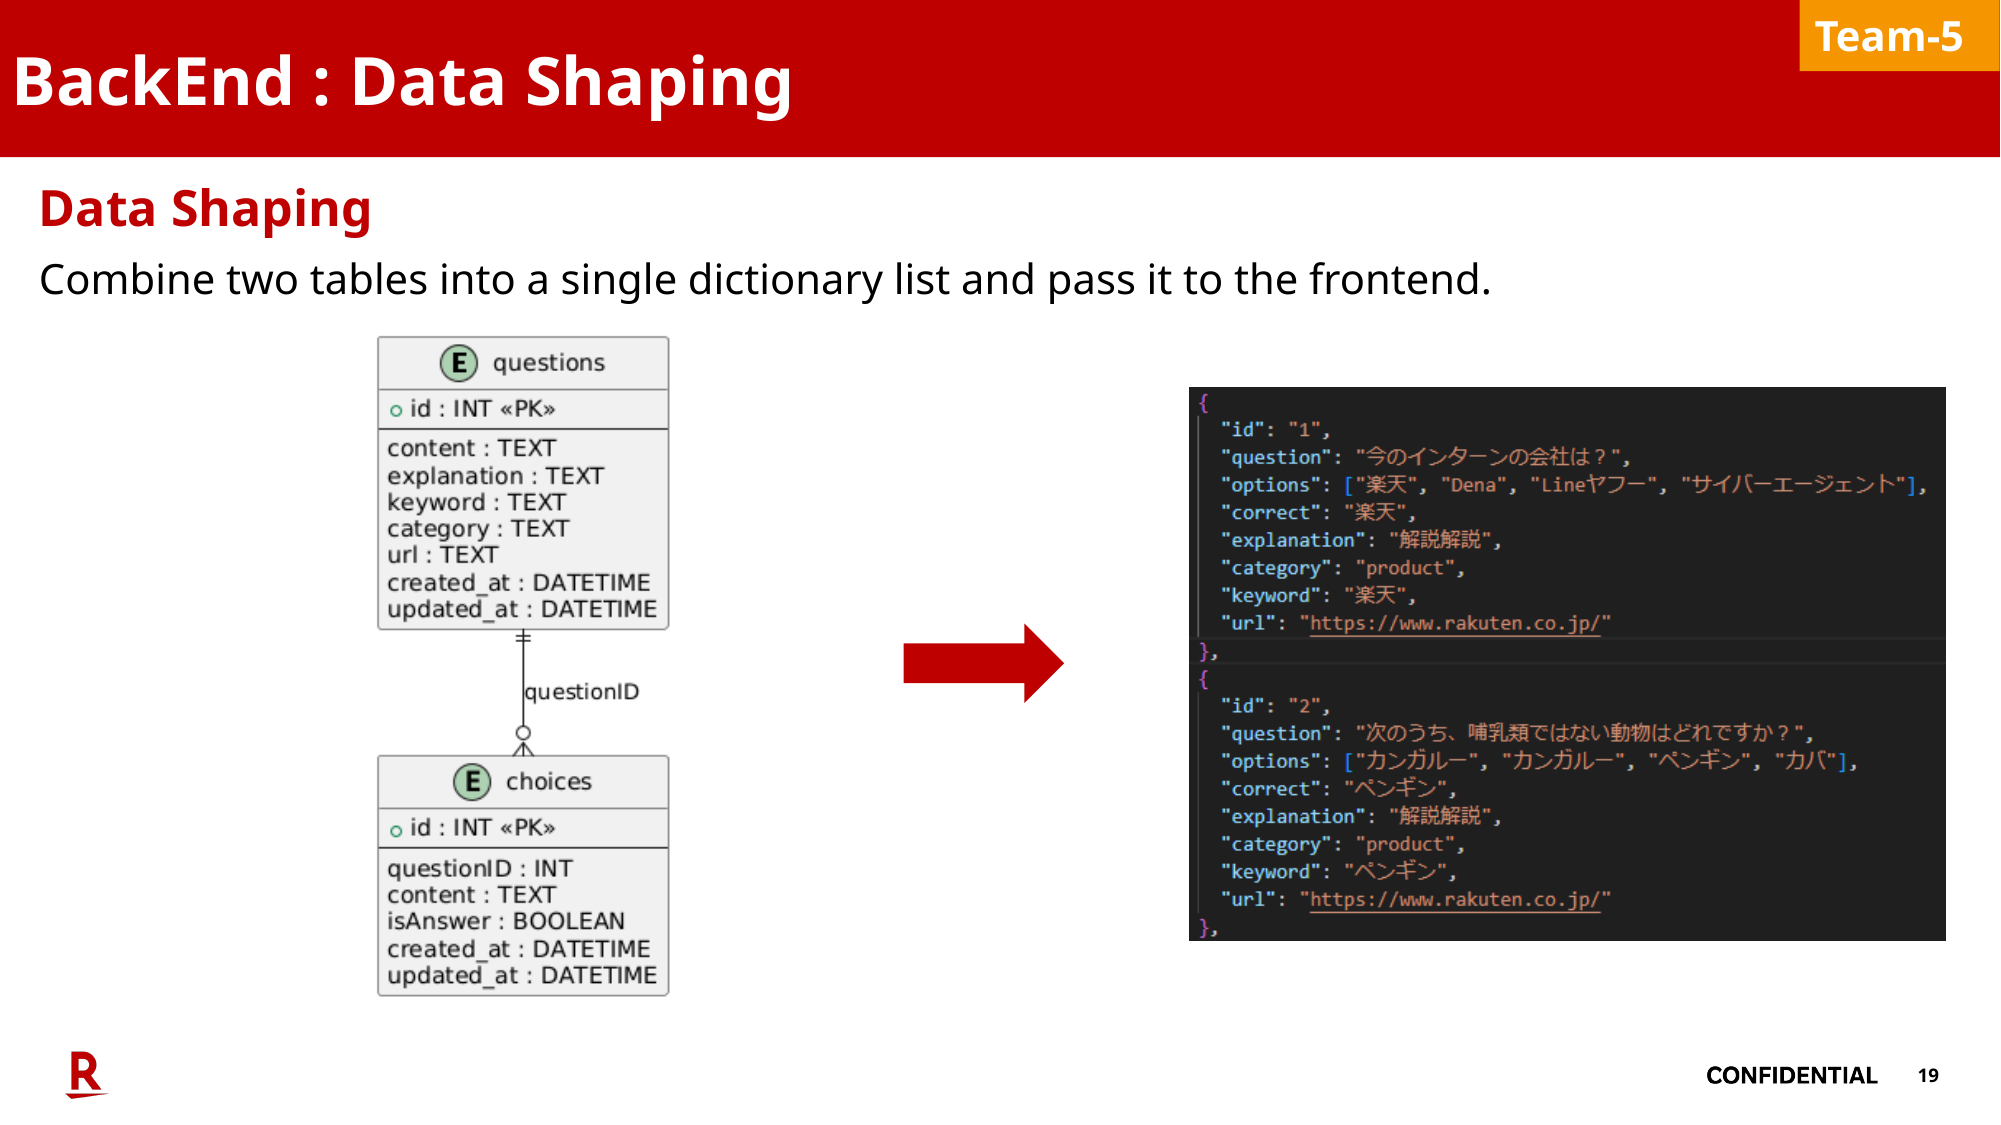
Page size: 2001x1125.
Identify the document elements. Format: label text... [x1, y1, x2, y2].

picture [1189, 387, 1946, 941]
picture [366, 325, 678, 1005]
picture [1707, 1066, 1878, 1084]
title BackEnd : Data Shaping [0, 0, 2000, 158]
list Data Shaping Combine two tables into a single dictionary list and pass it to the frontend. [24, 168, 1945, 1036]
text_box Team-5 [1798, 0, 2000, 72]
text_box [902, 621, 1066, 706]
